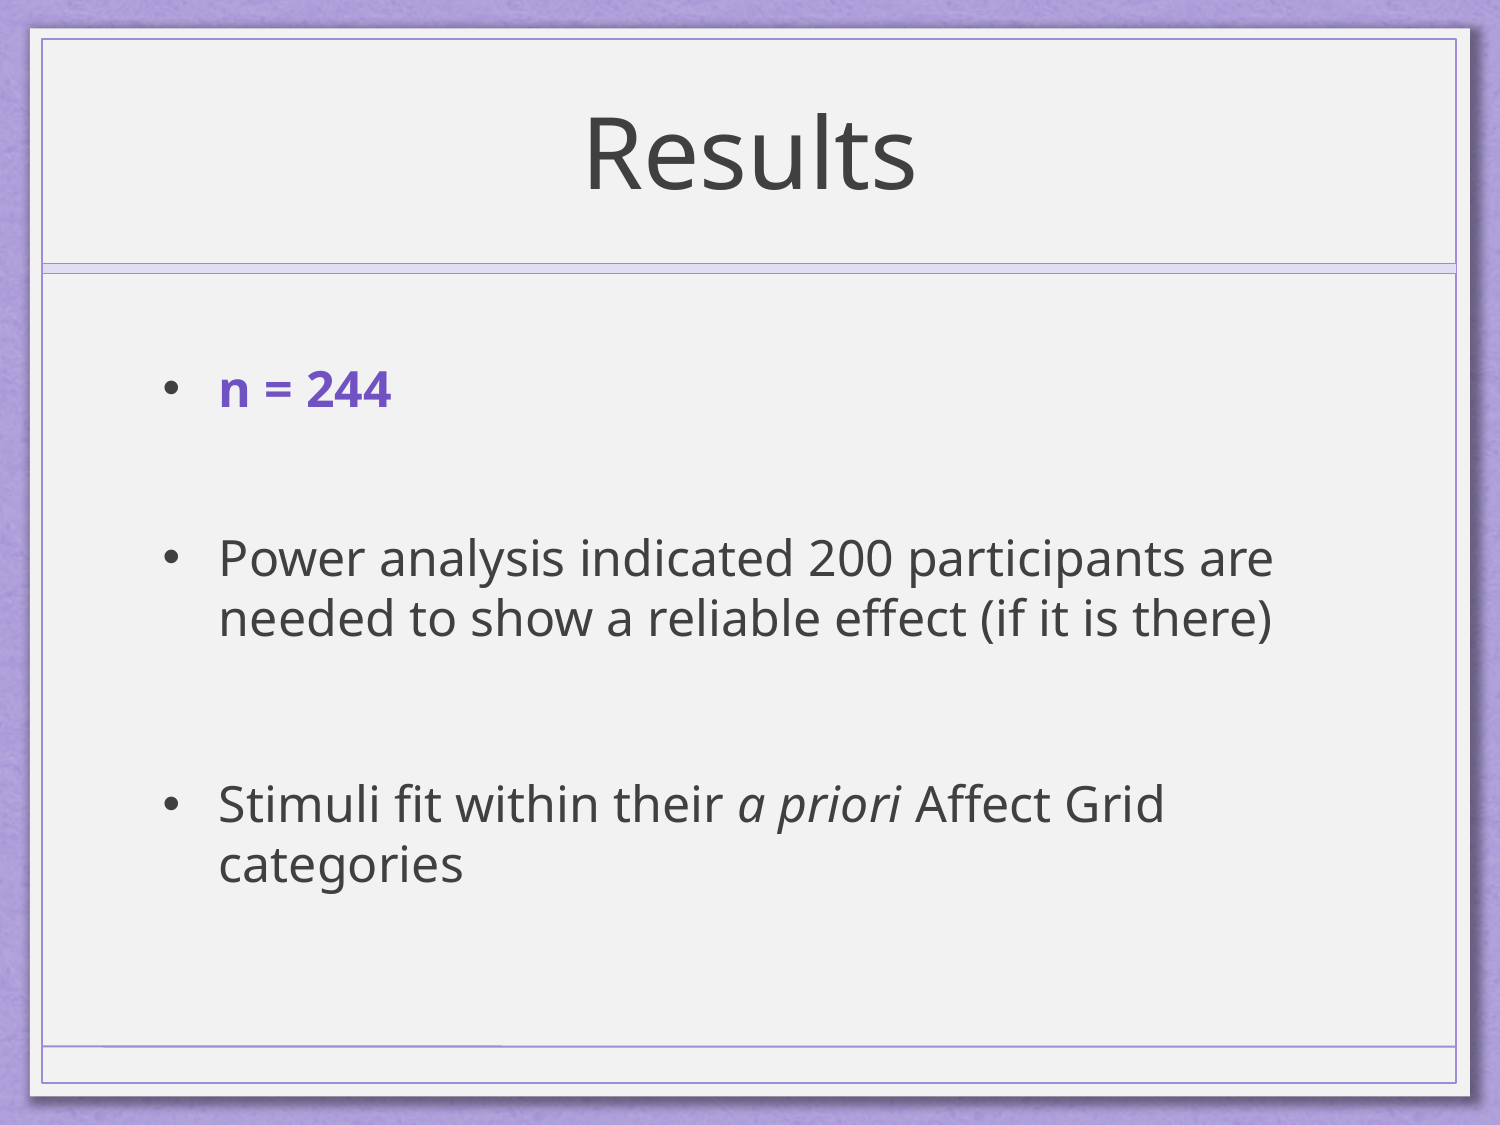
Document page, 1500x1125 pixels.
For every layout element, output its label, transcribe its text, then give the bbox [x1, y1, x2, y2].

title Results [147, 40, 1353, 260]
list n = 244 Power analysis indicated 200 participants are needed to show a reliable effect (if it is there) Stimuli fit within their a priori Affect Grid categories [147, 350, 1353, 995]
